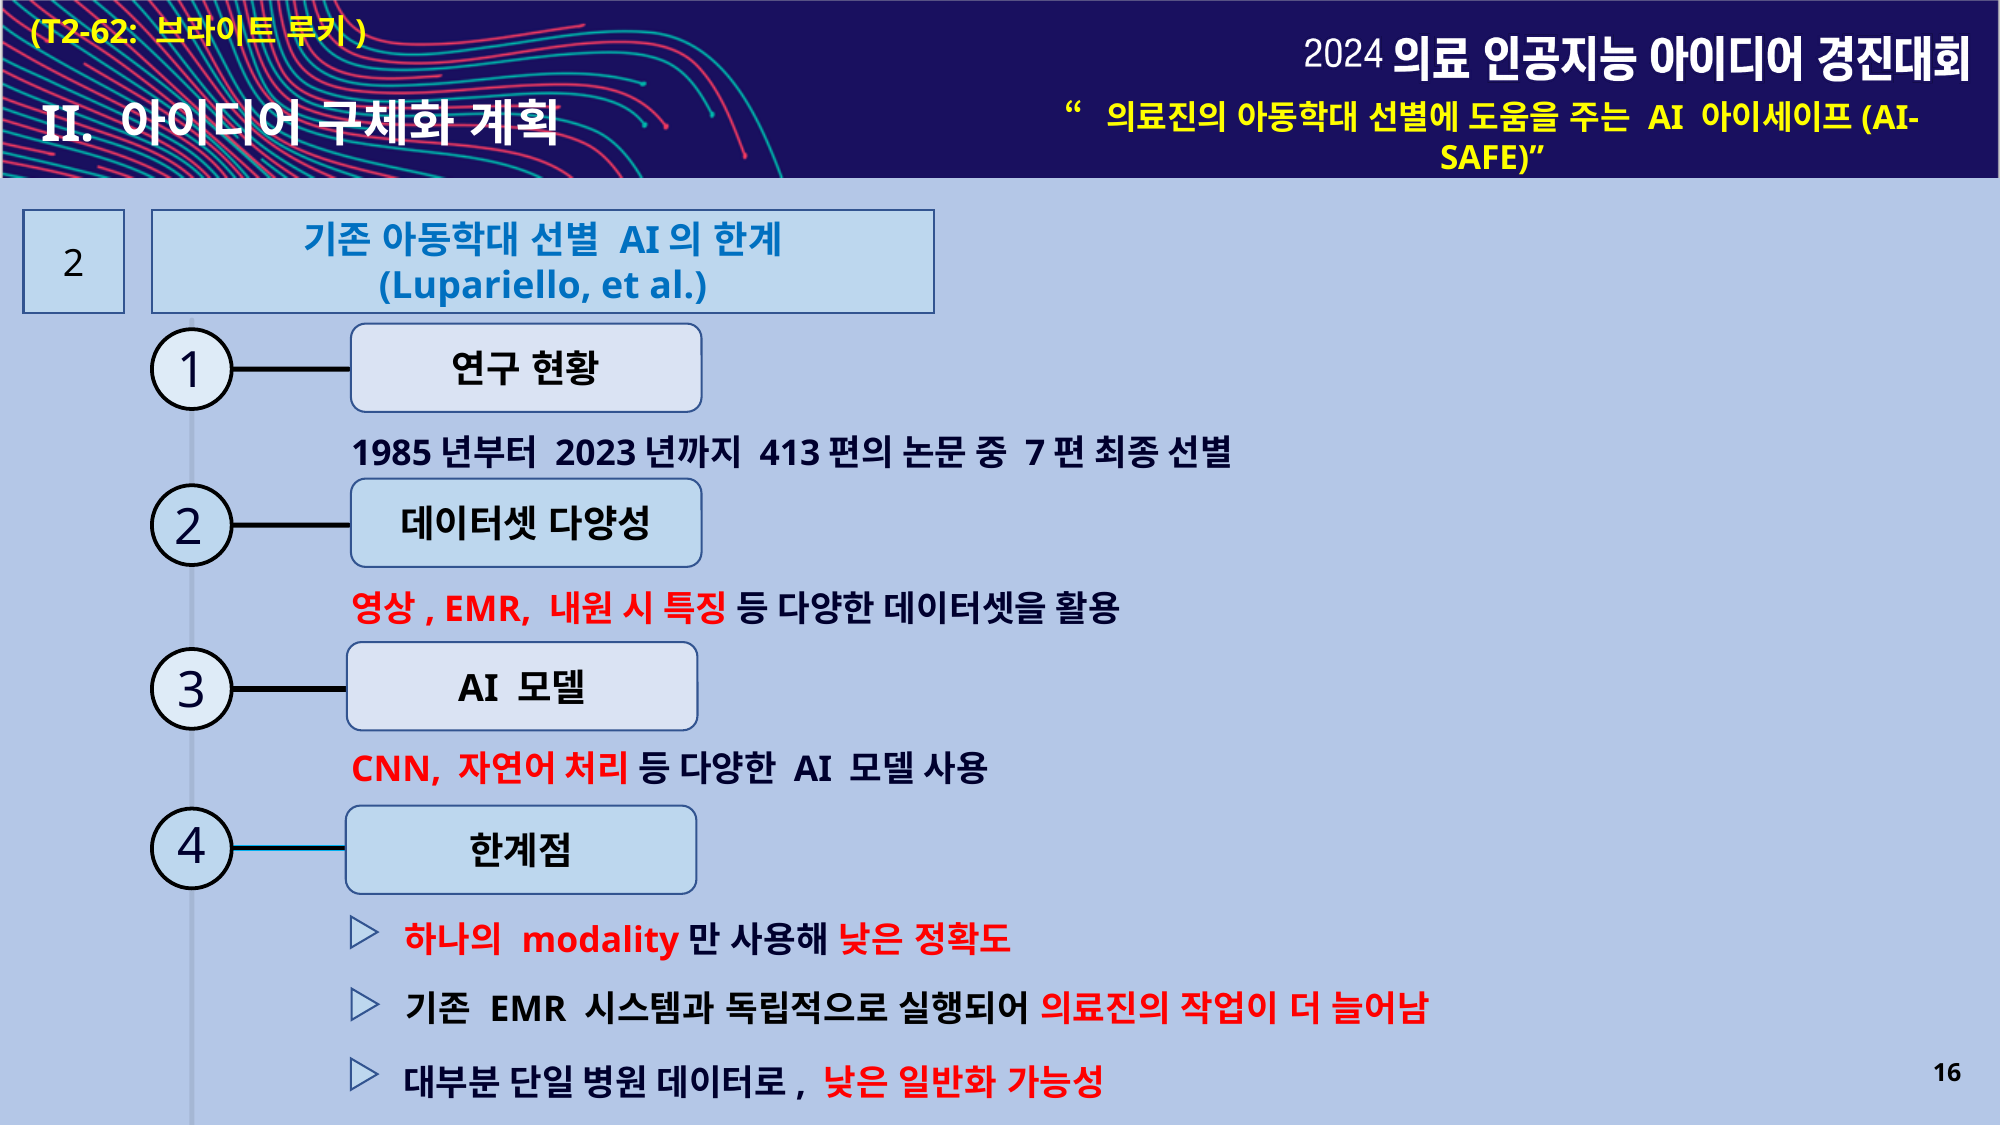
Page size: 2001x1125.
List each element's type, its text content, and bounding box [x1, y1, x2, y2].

text_box [350, 986, 381, 1022]
text_box 2 [22, 209, 125, 314]
text_box [189, 317, 195, 329]
text_box [232, 366, 349, 372]
text_box 연구 현황 [349, 322, 703, 413]
text_box 영상, EMR, 내원 시 특징 등 다양한 데이터셋을 활용 [351, 572, 1355, 630]
text_box [349, 914, 380, 950]
text_box [232, 686, 345, 692]
text_box 데이터셋 다양성 [349, 477, 703, 568]
text_box II. 아이디어 구체화 계획 [41, 61, 636, 152]
text_box [151, 329, 232, 410]
text_box [189, 409, 195, 485]
text_box (T2-62: 브라이트 루키) [15, 2, 1149, 58]
text_box 2 [174, 504, 205, 555]
text_box [151, 485, 232, 566]
text_box 기존 EMR 시스템과 독립적으로 실행되어 의료진의 작업이 더 늘어남 [405, 972, 1409, 1029]
picture [0, 0, 2000, 178]
text_box “의료진의 아동학대 선별에 도움을 주는 AI 아이세이프(AI-SAFE)” [1007, 88, 1977, 184]
text_box [232, 522, 349, 528]
text_box 대부분 단일 병원 데이터로, 낮은 일반화 가능성 [403, 1045, 1407, 1103]
text_box [189, 565, 195, 649]
text_box 하나의 modality만 사용해 낮은 정확도 [404, 903, 1409, 961]
text_box CNN, 자연어 처리 등 다양한 AI 모델 사용 [350, 732, 1355, 790]
text_box 3 [176, 667, 207, 718]
text_box 4 [176, 823, 207, 874]
text_box 1 [176, 347, 207, 398]
text_box [349, 1056, 380, 1092]
text_box [232, 845, 344, 851]
text_box [151, 648, 232, 729]
slide_number 16 [1526, 1043, 1977, 1104]
text_box [151, 808, 232, 889]
text_box 한계점 [344, 804, 698, 895]
text_box [189, 729, 195, 808]
text_box 1985년부터 2023년까지 413편의 논문 중 7편 최종 선별 [350, 416, 1462, 473]
text_box [189, 889, 195, 1125]
text_box 기존 아동학대 선별 AI의 한계 (Lupariello, et al.) [151, 209, 935, 314]
text_box AI 모델 [345, 641, 699, 732]
